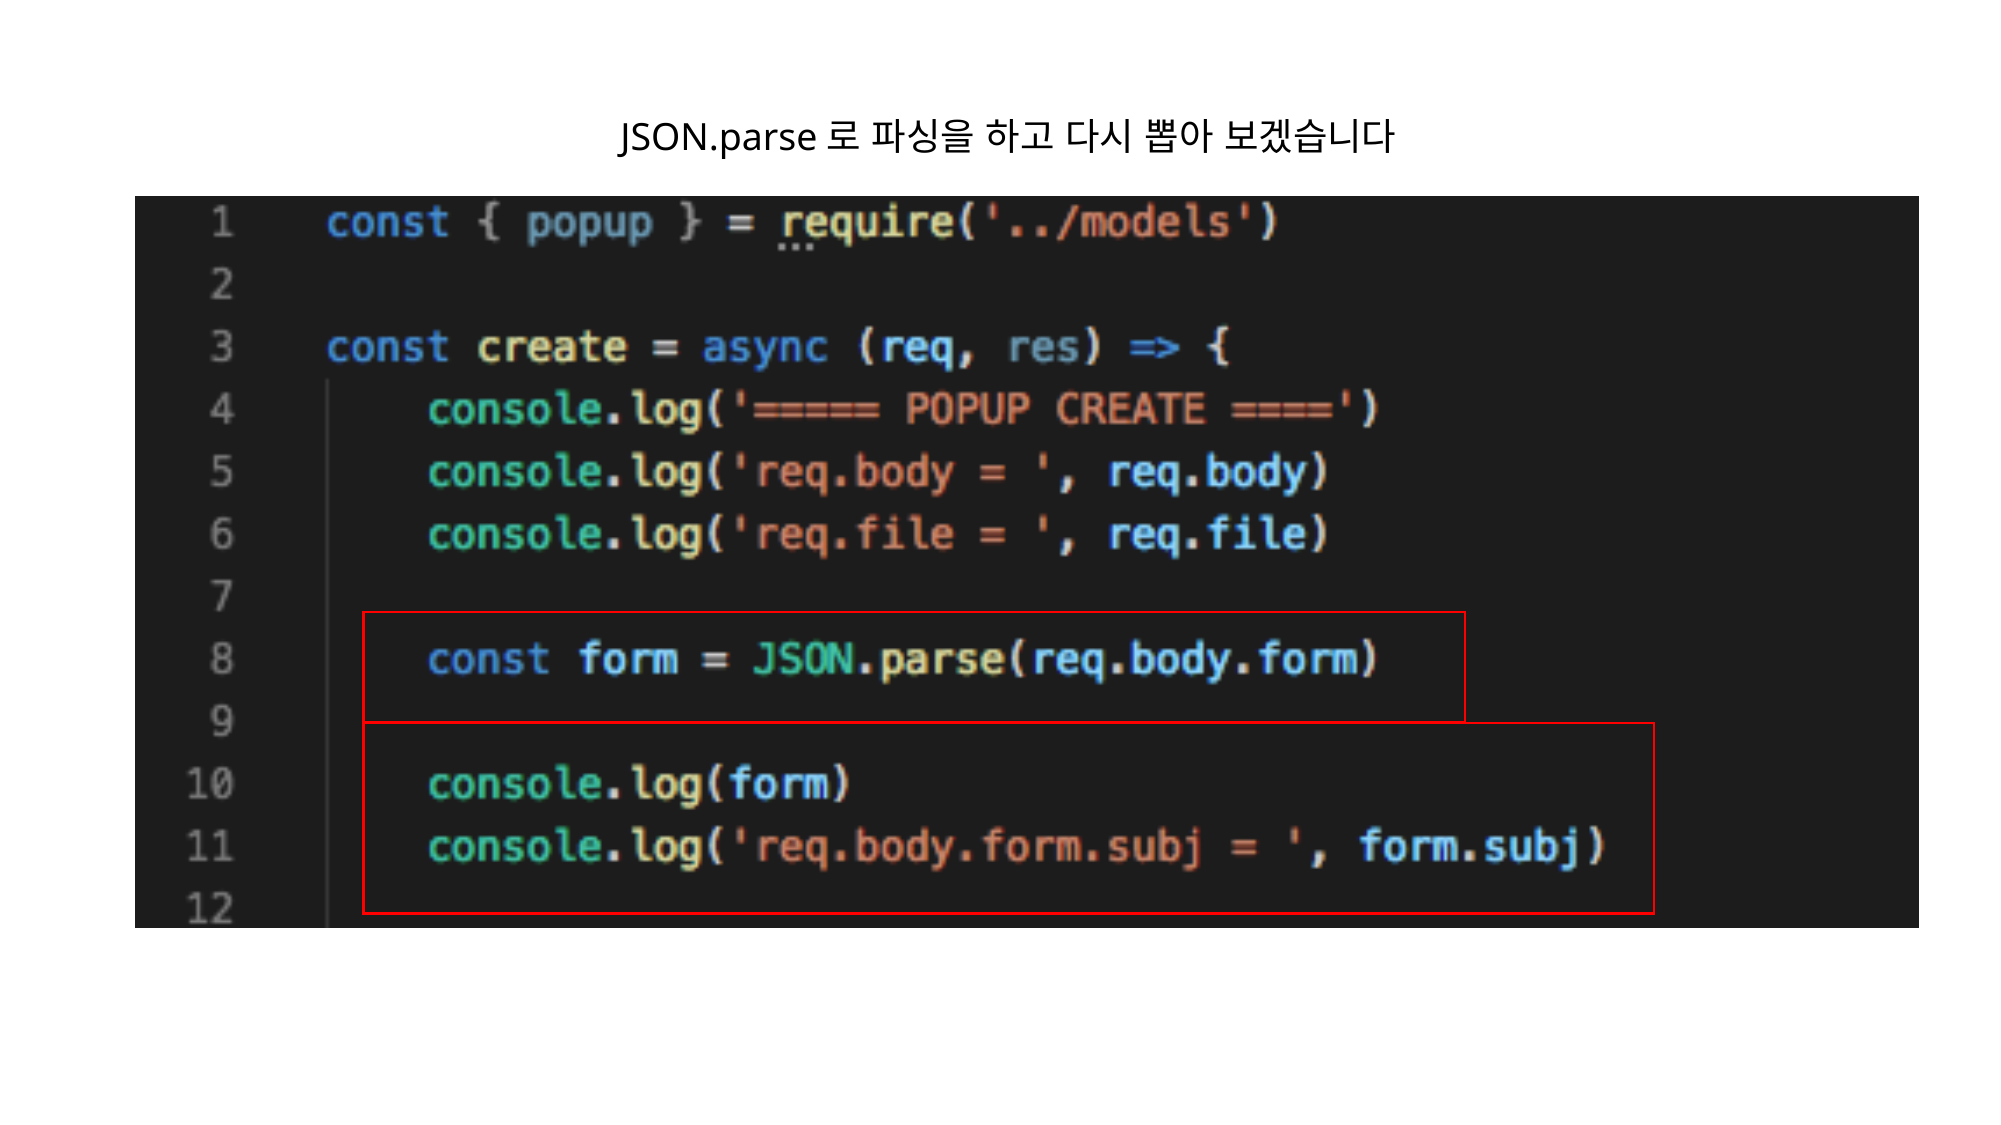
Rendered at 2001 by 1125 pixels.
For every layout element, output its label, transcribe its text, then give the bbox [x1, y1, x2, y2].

picture [135, 196, 1919, 929]
text_box JSON.parse로 파싱을 하고 다시 뽑아 보겠습니다 [605, 105, 1412, 166]
